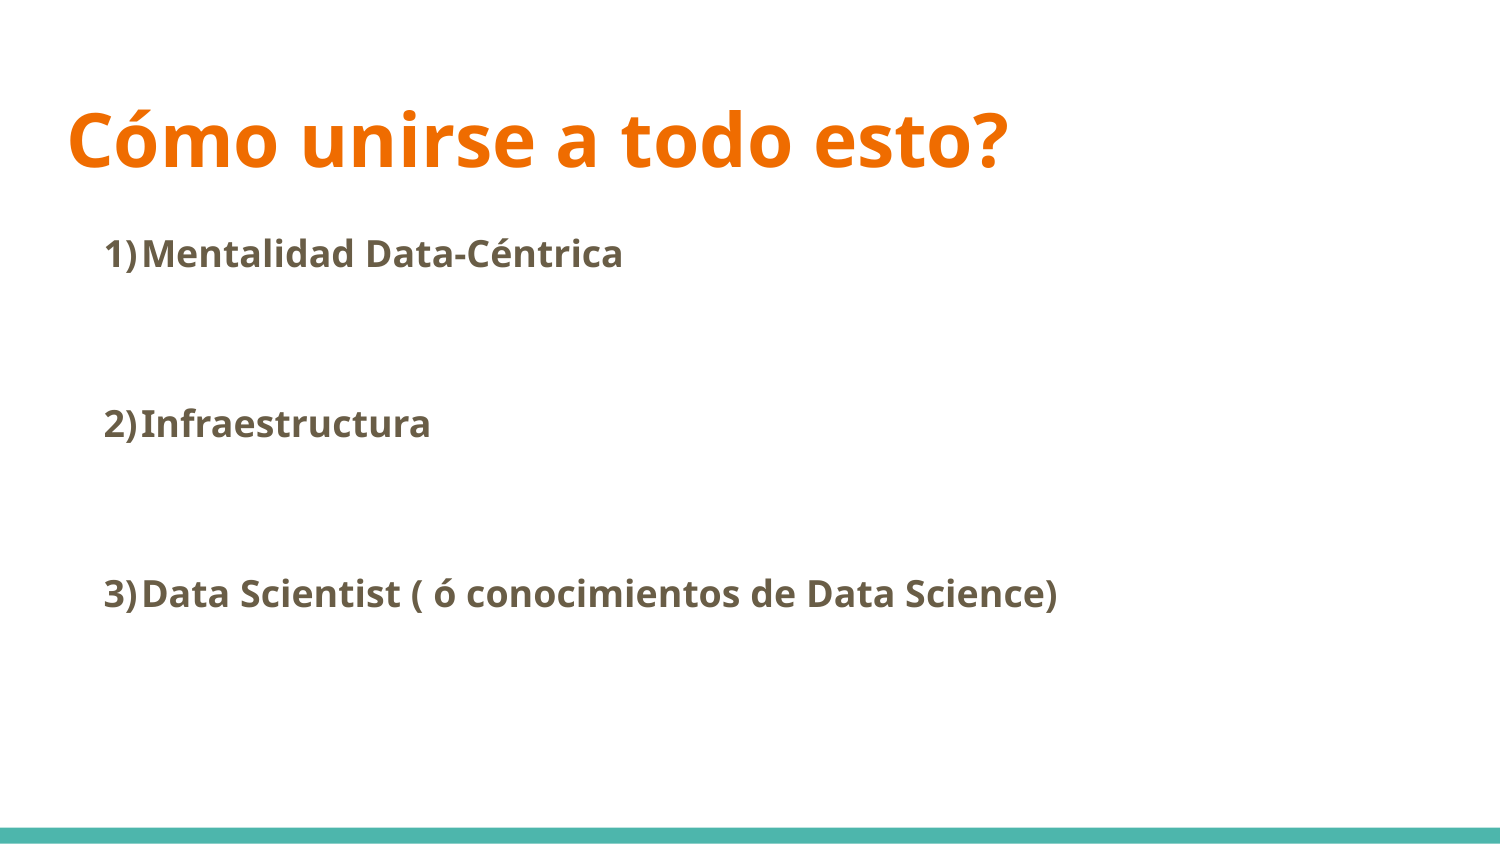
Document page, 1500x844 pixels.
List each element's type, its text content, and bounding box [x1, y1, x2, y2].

list Mentalidad Data-Céntrica Infraestructura Data Scientist ( ó conocimientos de Data Science) [51, 207, 1449, 750]
title Cómo unirse a todo esto? [51, 77, 1449, 194]
